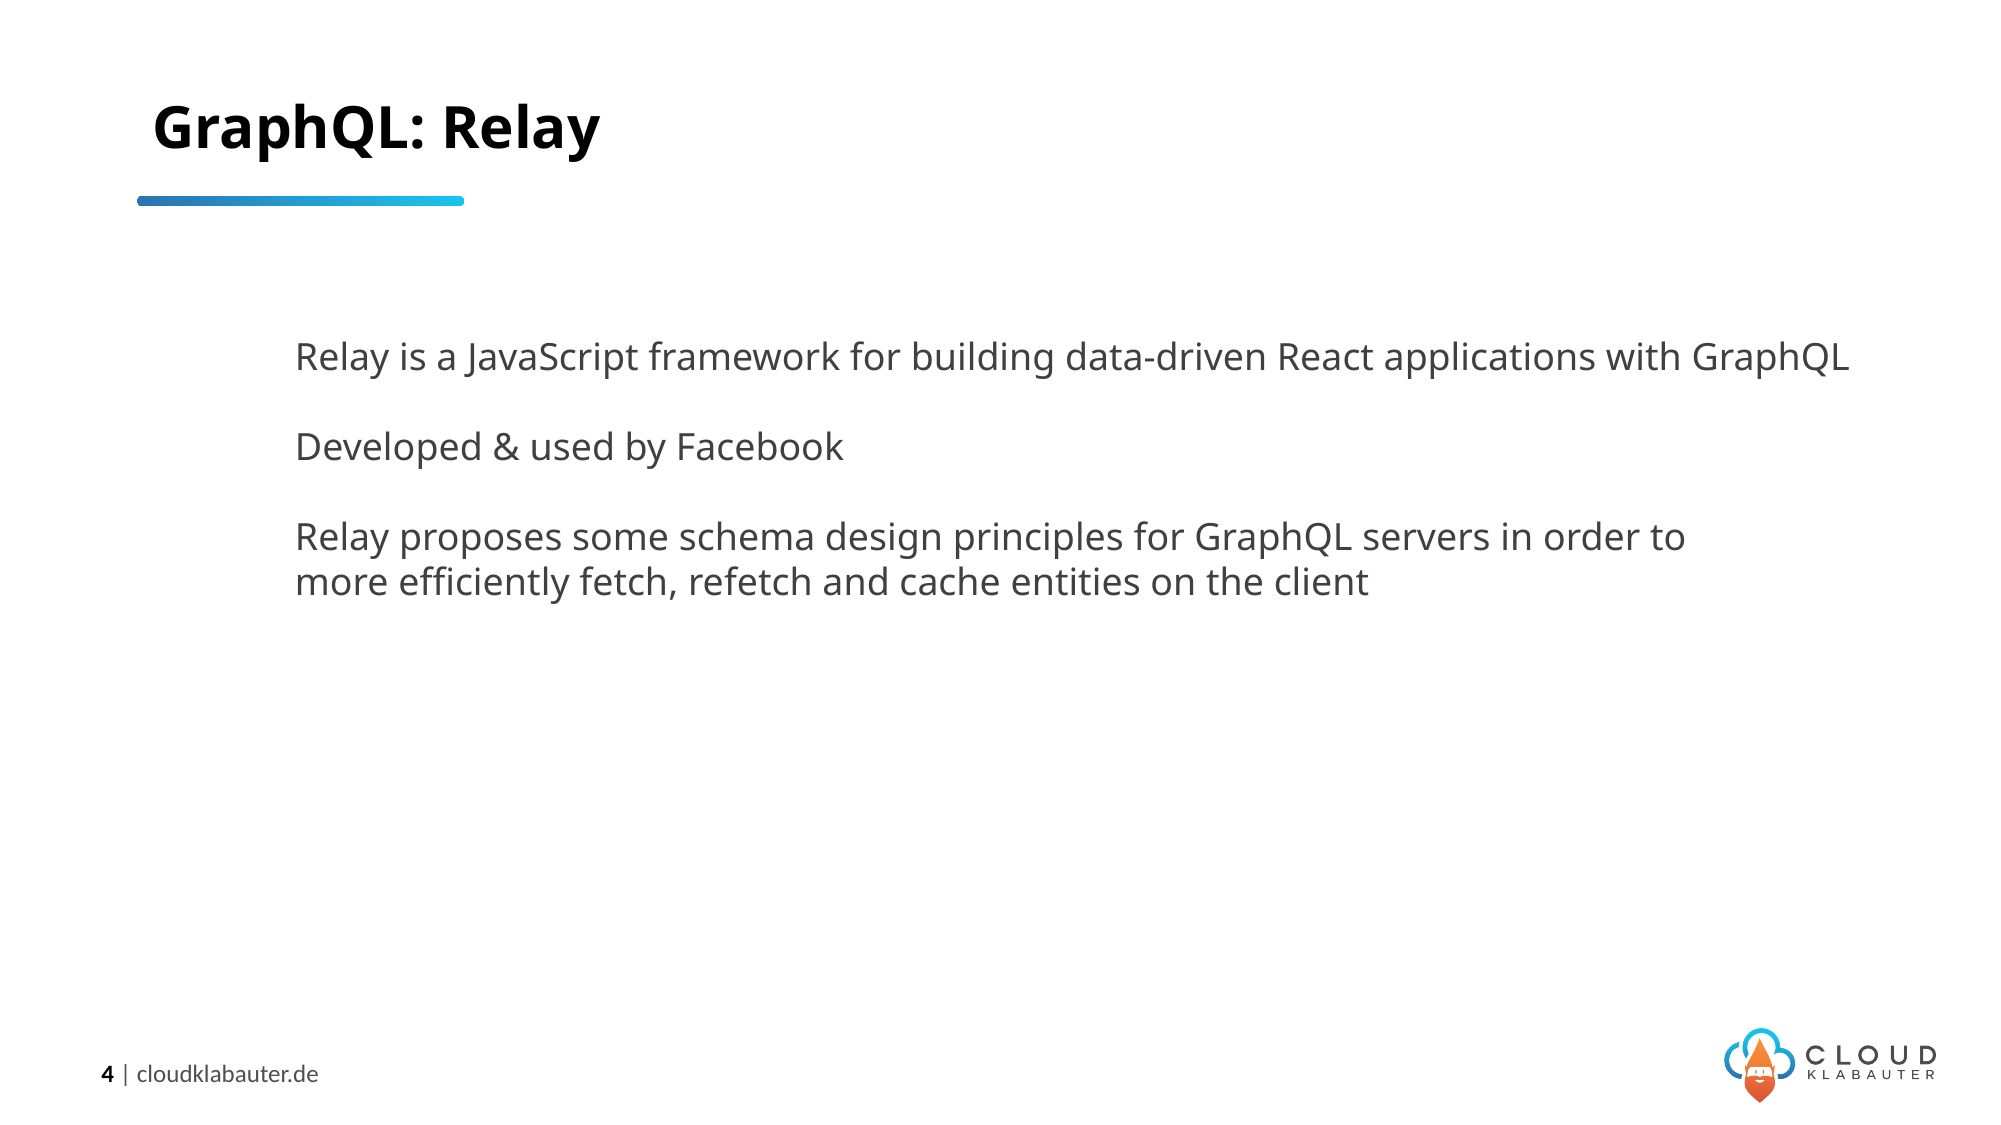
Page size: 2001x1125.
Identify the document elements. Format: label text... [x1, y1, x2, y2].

picture [1724, 1028, 1936, 1103]
title GraphQL: Relay [137, 41, 1863, 168]
text_box Relay is a JavaScript framework for building data-driven React applications with GraphQL Developed & used by Facebook Relay proposes some schema design principles for GraphQL servers in order to more efficiently fetch, refetch and cache entities on the client [280, 325, 1866, 611]
slide_number 4 | cloudklabauter.de [86, 1042, 537, 1103]
